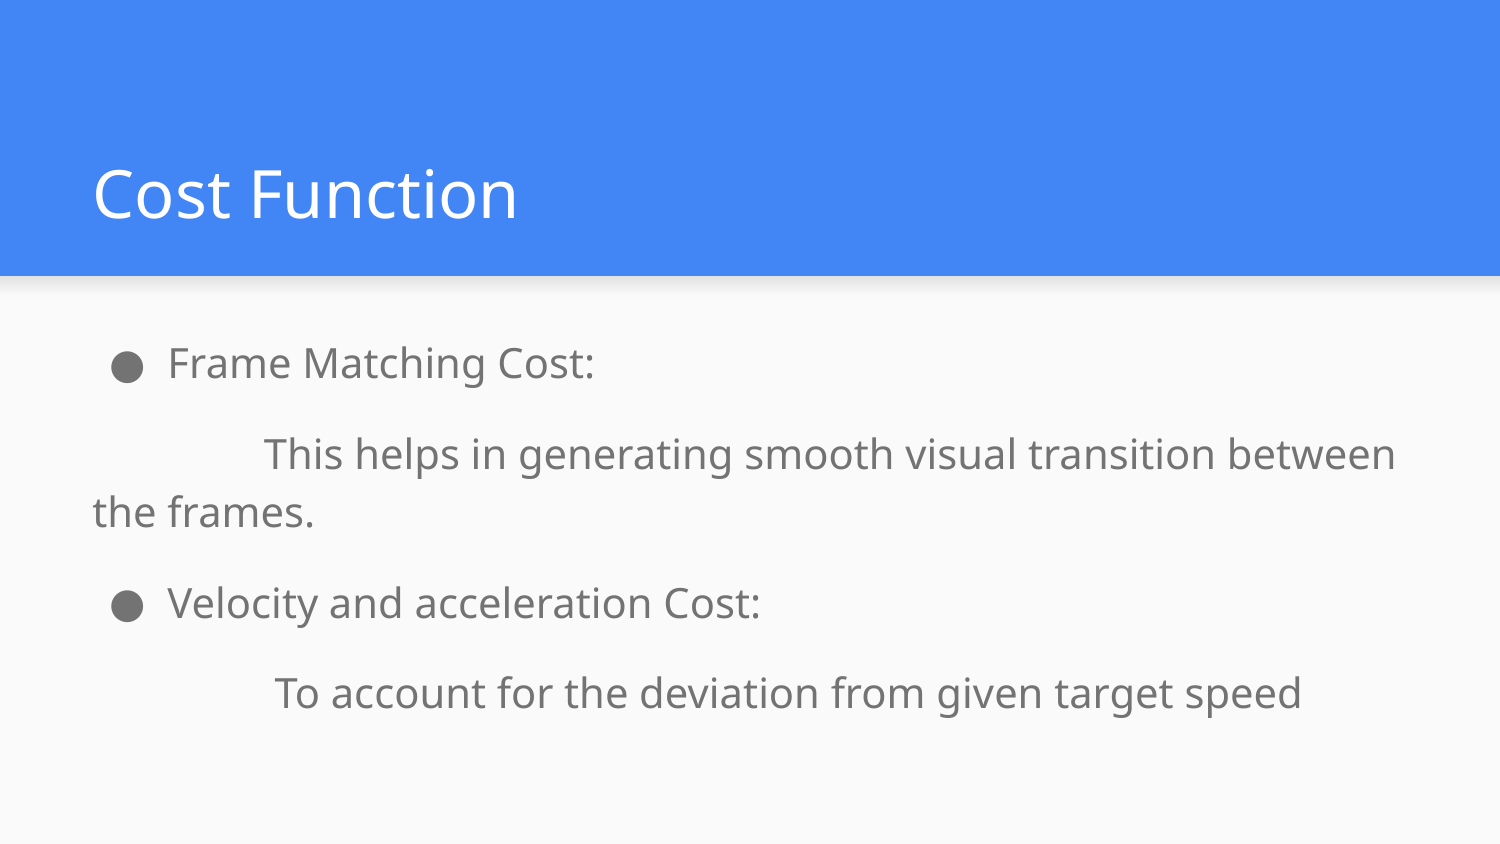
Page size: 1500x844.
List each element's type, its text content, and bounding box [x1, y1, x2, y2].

list Frame Matching Cost: This helps in generating smooth visual transition between the frames. Velocity and acceleration Cost: To account for the deviation from given target speed [77, 314, 1427, 760]
title Cost Function [77, 121, 1427, 248]
